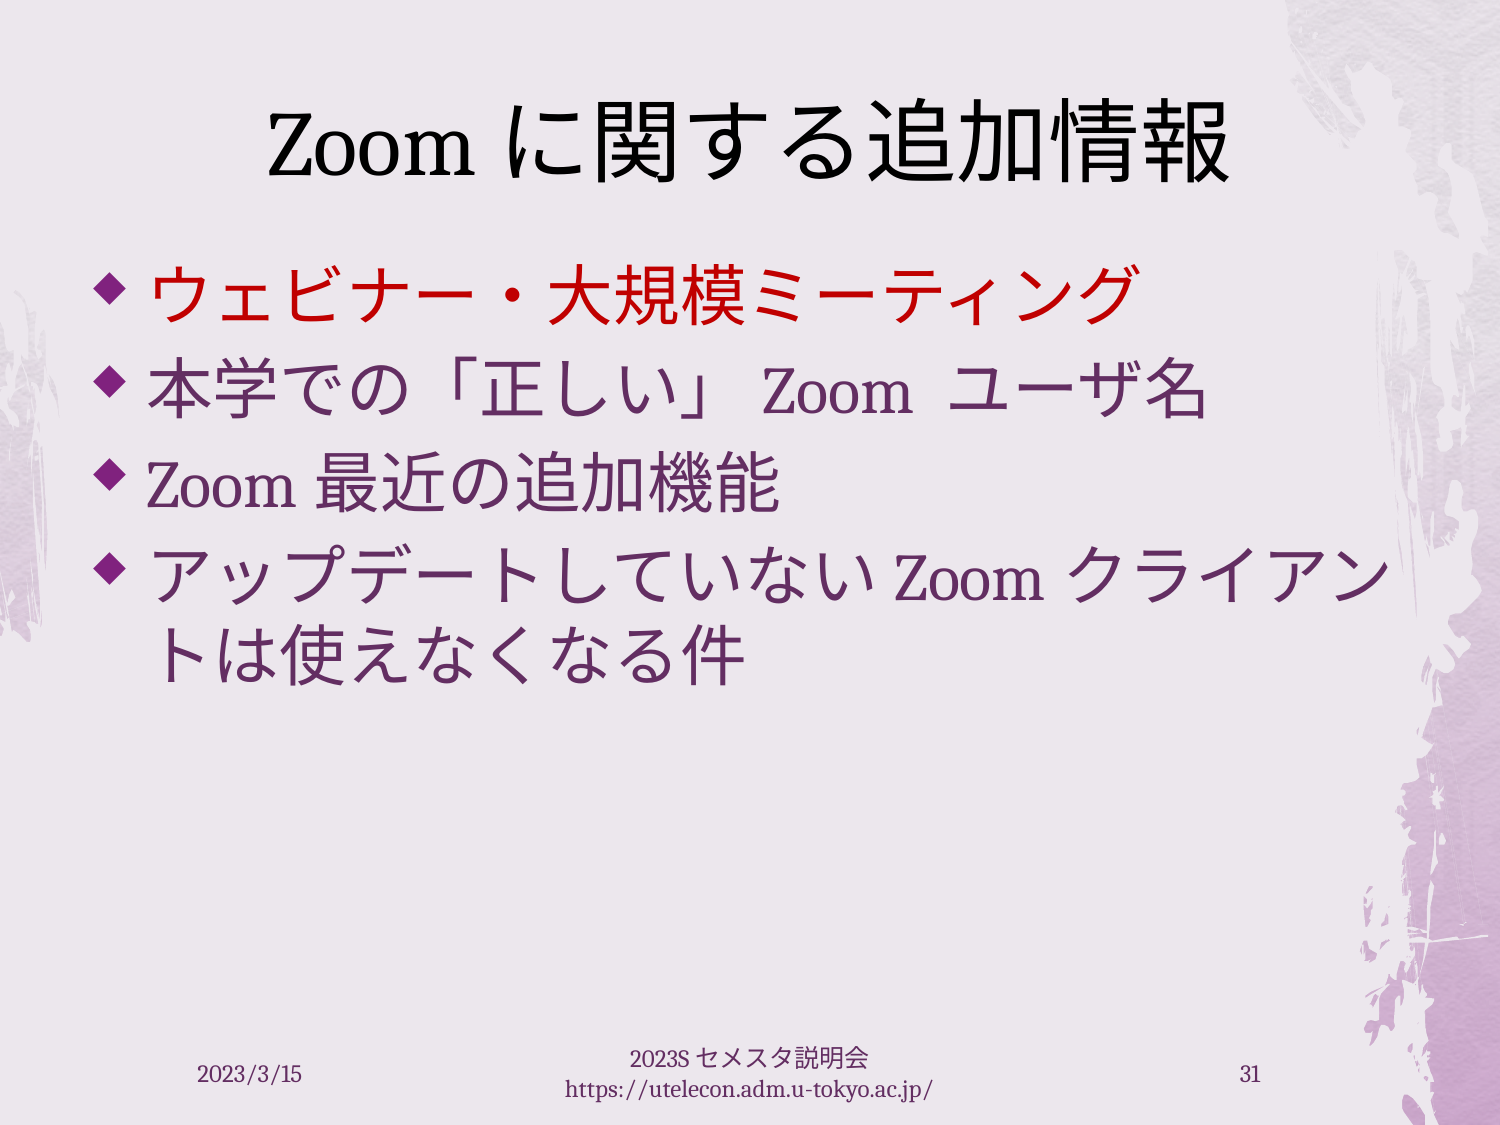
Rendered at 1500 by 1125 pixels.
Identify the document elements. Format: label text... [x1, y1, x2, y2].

slide_number 31 [1074, 1042, 1425, 1103]
title Zoomに関する追加情報 [75, 45, 1425, 233]
footer 2023Sセメスタ説明会 https://utelecon.adm.u-tokyo.ac.jp/ [512, 1042, 988, 1103]
list ウェビナー・大規模ミーティング 本学での「正しい」Zoom ユーザ名 Zoom最近の追加機能 アップデートしていないZoomクライアントは使えなくなる件 [75, 246, 1425, 989]
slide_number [75, 1042, 425, 1103]
